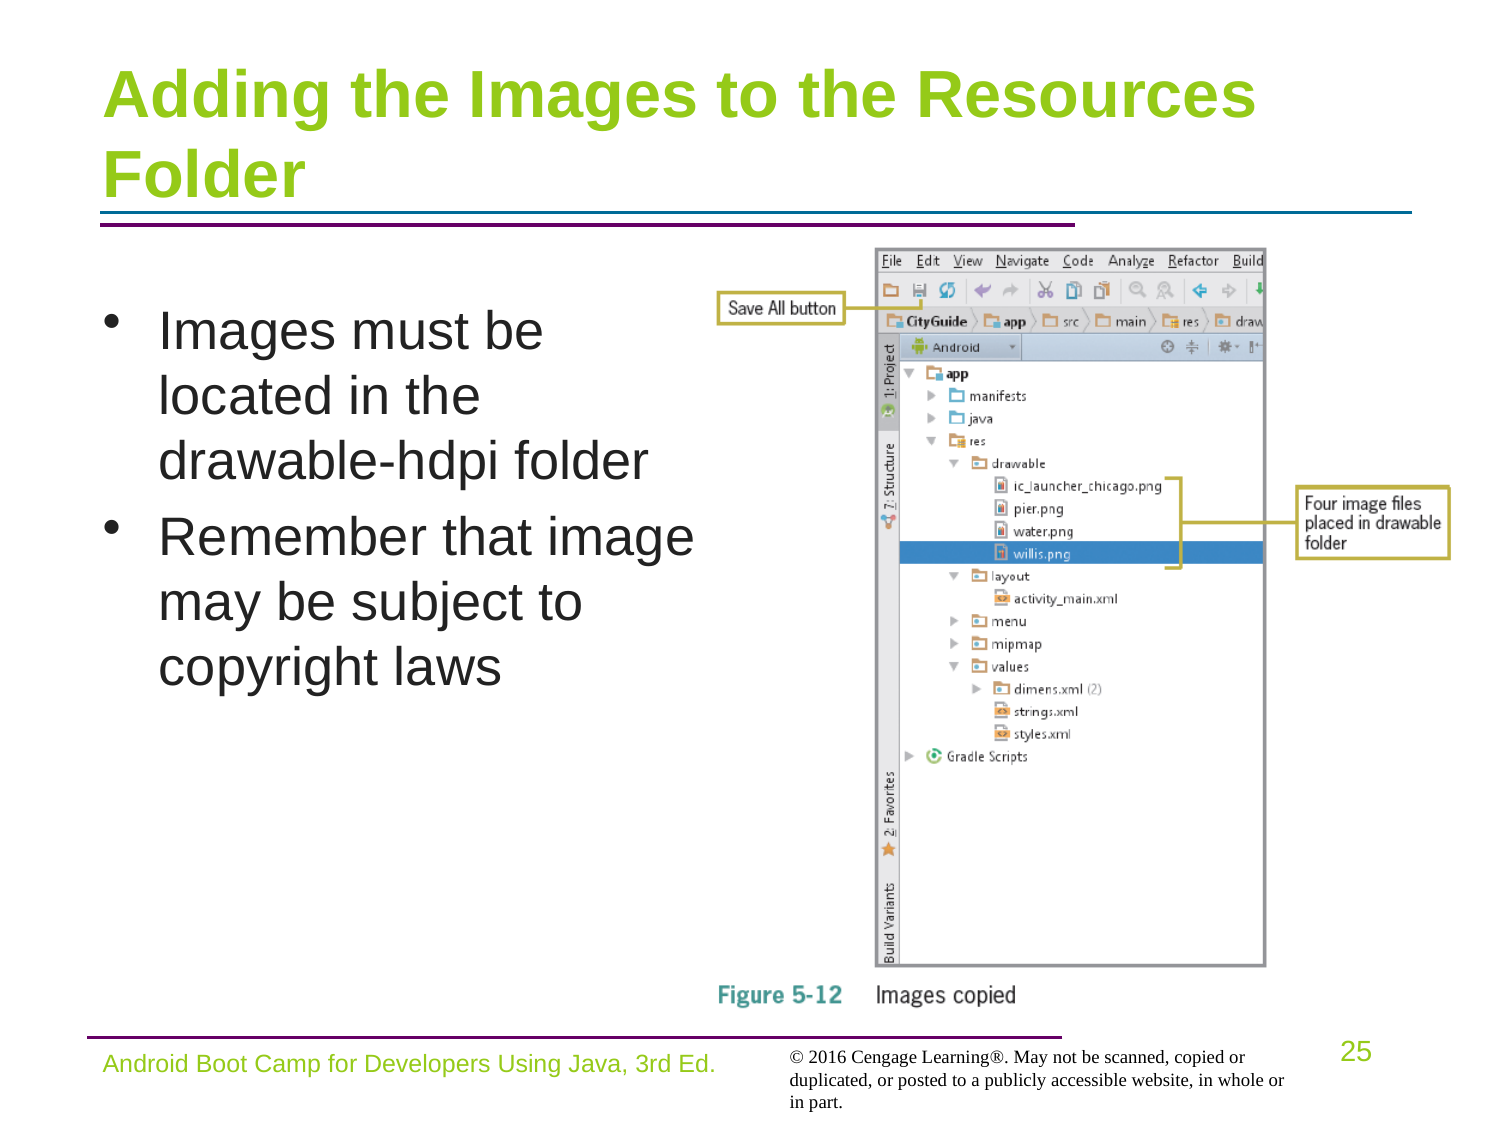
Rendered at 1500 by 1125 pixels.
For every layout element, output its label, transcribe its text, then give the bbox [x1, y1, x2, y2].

picture [694, 231, 1463, 1026]
slide_number 25 [1074, 1034, 1388, 1100]
title Adding the Images to the Resources Folder [87, 37, 1413, 226]
footer Android Boot Camp for Developers Using Java, 3rd Ed. [87, 1025, 988, 1100]
list Images must be located in the drawable-hdpi folder Remember that images may be subject to copyright laws [87, 287, 689, 1025]
